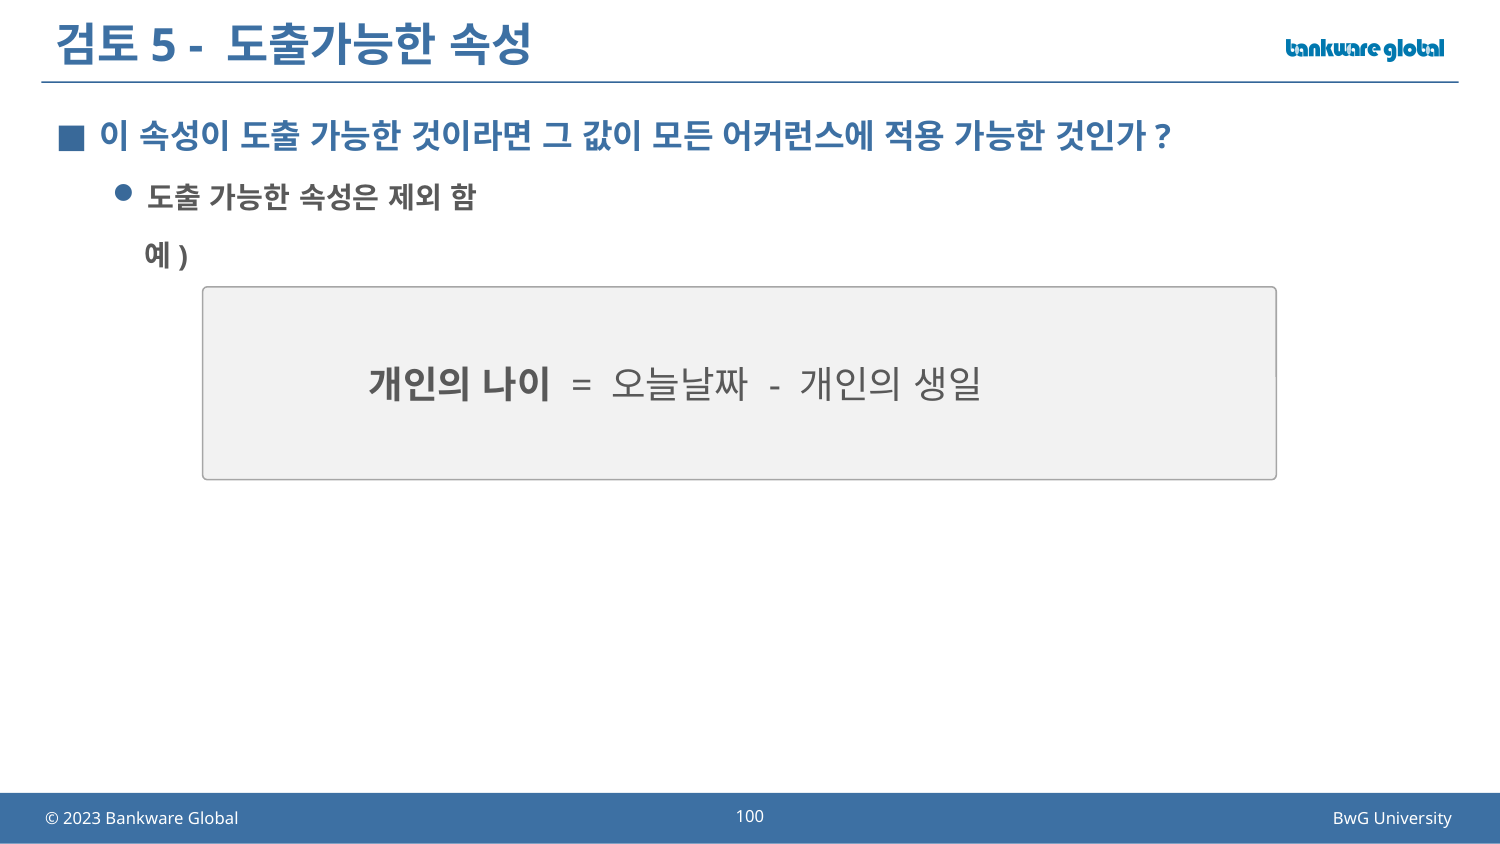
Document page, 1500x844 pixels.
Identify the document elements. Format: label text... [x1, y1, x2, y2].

list 이 속성이 도출 가능한 것이라면 그 값이 모든 어커런스에 적용 가능한 것인가? 도출 가능한 속성은 제외 함 예) [40, 87, 1459, 785]
text_box 개인의 나이 = 오늘날짜 - 개인의 생일 [202, 286, 1277, 480]
title 검토5 - 도출가능한 속성 [40, 17, 1459, 77]
slide_number 100 [717, 799, 783, 836]
